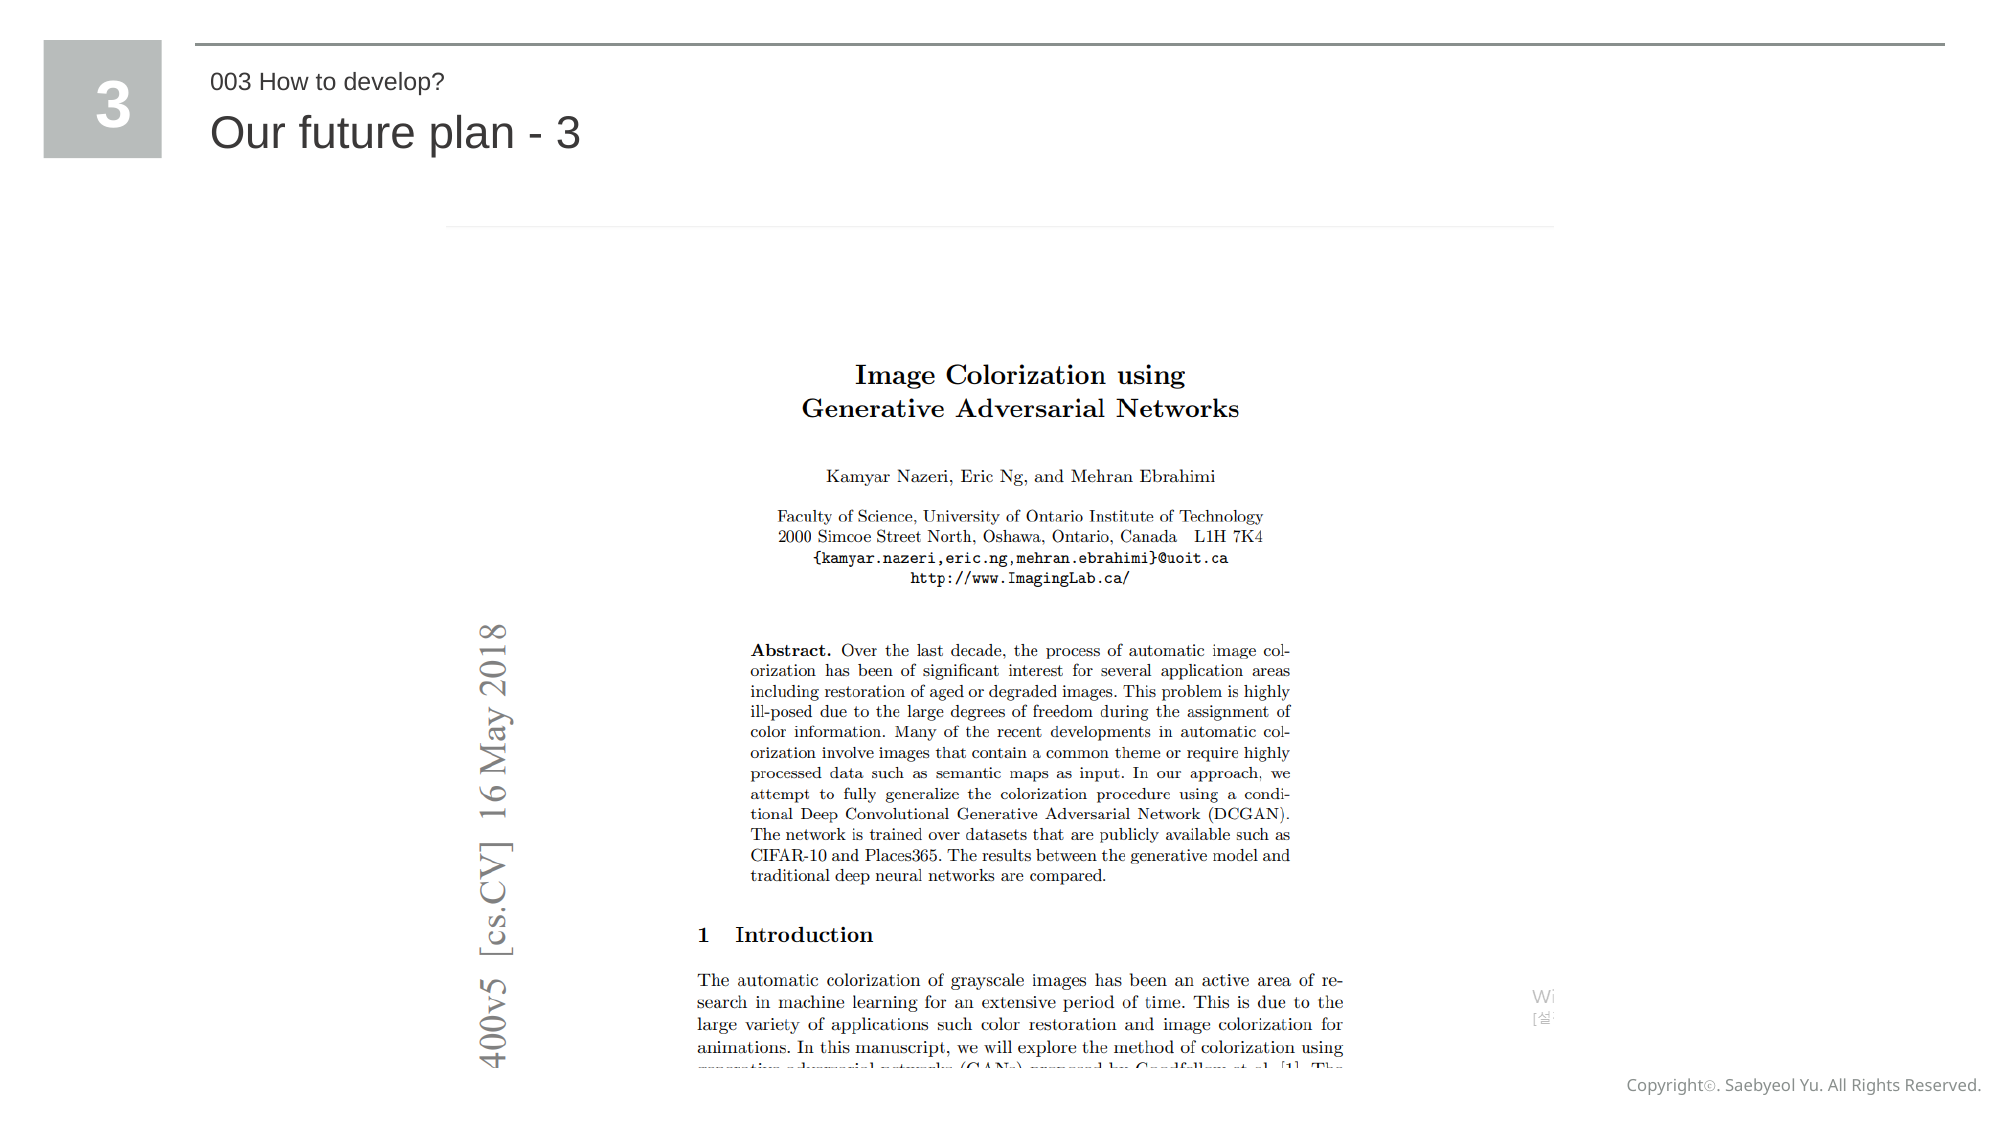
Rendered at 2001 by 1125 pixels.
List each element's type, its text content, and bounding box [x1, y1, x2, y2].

text_box 3 [80, 52, 123, 148]
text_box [194, 57, 632, 167]
picture [446, 226, 1554, 1068]
text_box [42, 39, 163, 159]
